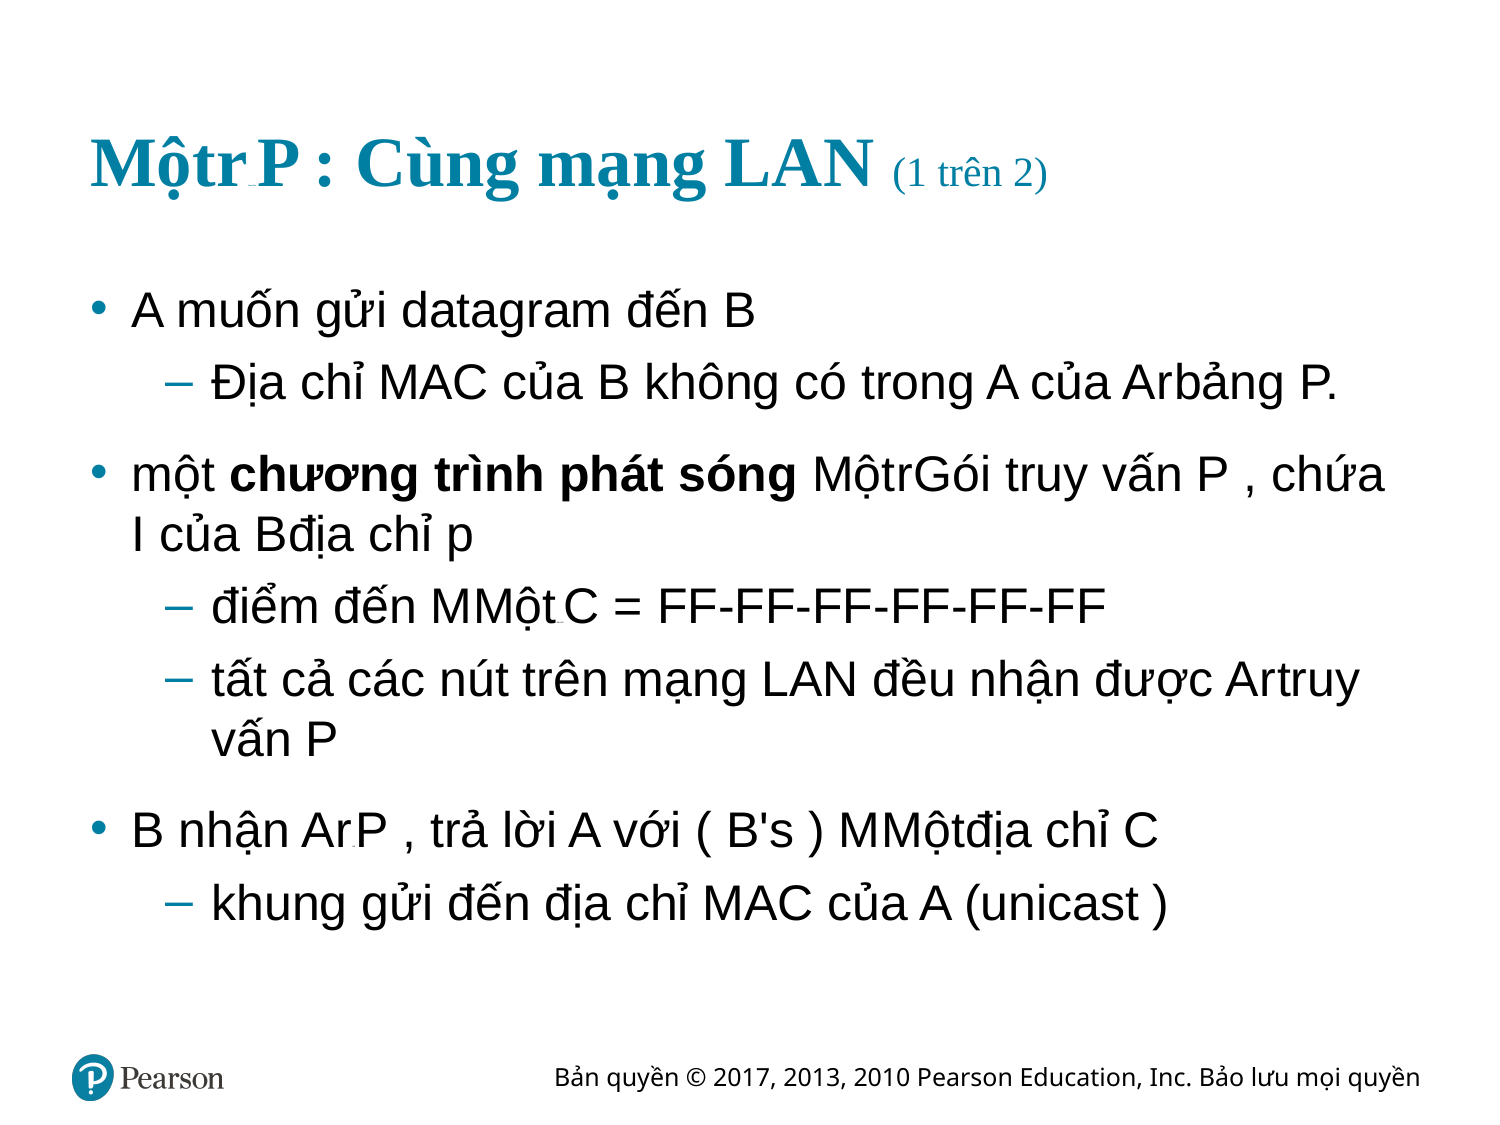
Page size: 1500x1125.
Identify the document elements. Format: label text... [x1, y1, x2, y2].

picture [98, 1054, 224, 1101]
picture [80, 1063, 106, 1088]
list A muốn gửi datagram đến B Địa chỉ MAC của B không có trong A của A r bảng P. một chương trình phát sóng Một r Gói truy vấn P , chứa I của B địa chỉ p điểm đến M Một Địa chỉ C = FF-FF-FF-FF-FF-FF tất cả các nút trên mạng LAN đều nhận được A r truy vấn P B nhận A r Gói P , trả lời A với ( B's ) M Một địa chỉ C khung gửi đến địa chỉ MAC của A (unicast ) [75, 262, 1425, 1005]
title Một r Giao thức P : Cùng mạng LAN (1 trên 2) [75, 35, 1425, 216]
picture [72, 1054, 88, 1070]
picture [72, 1087, 83, 1101]
